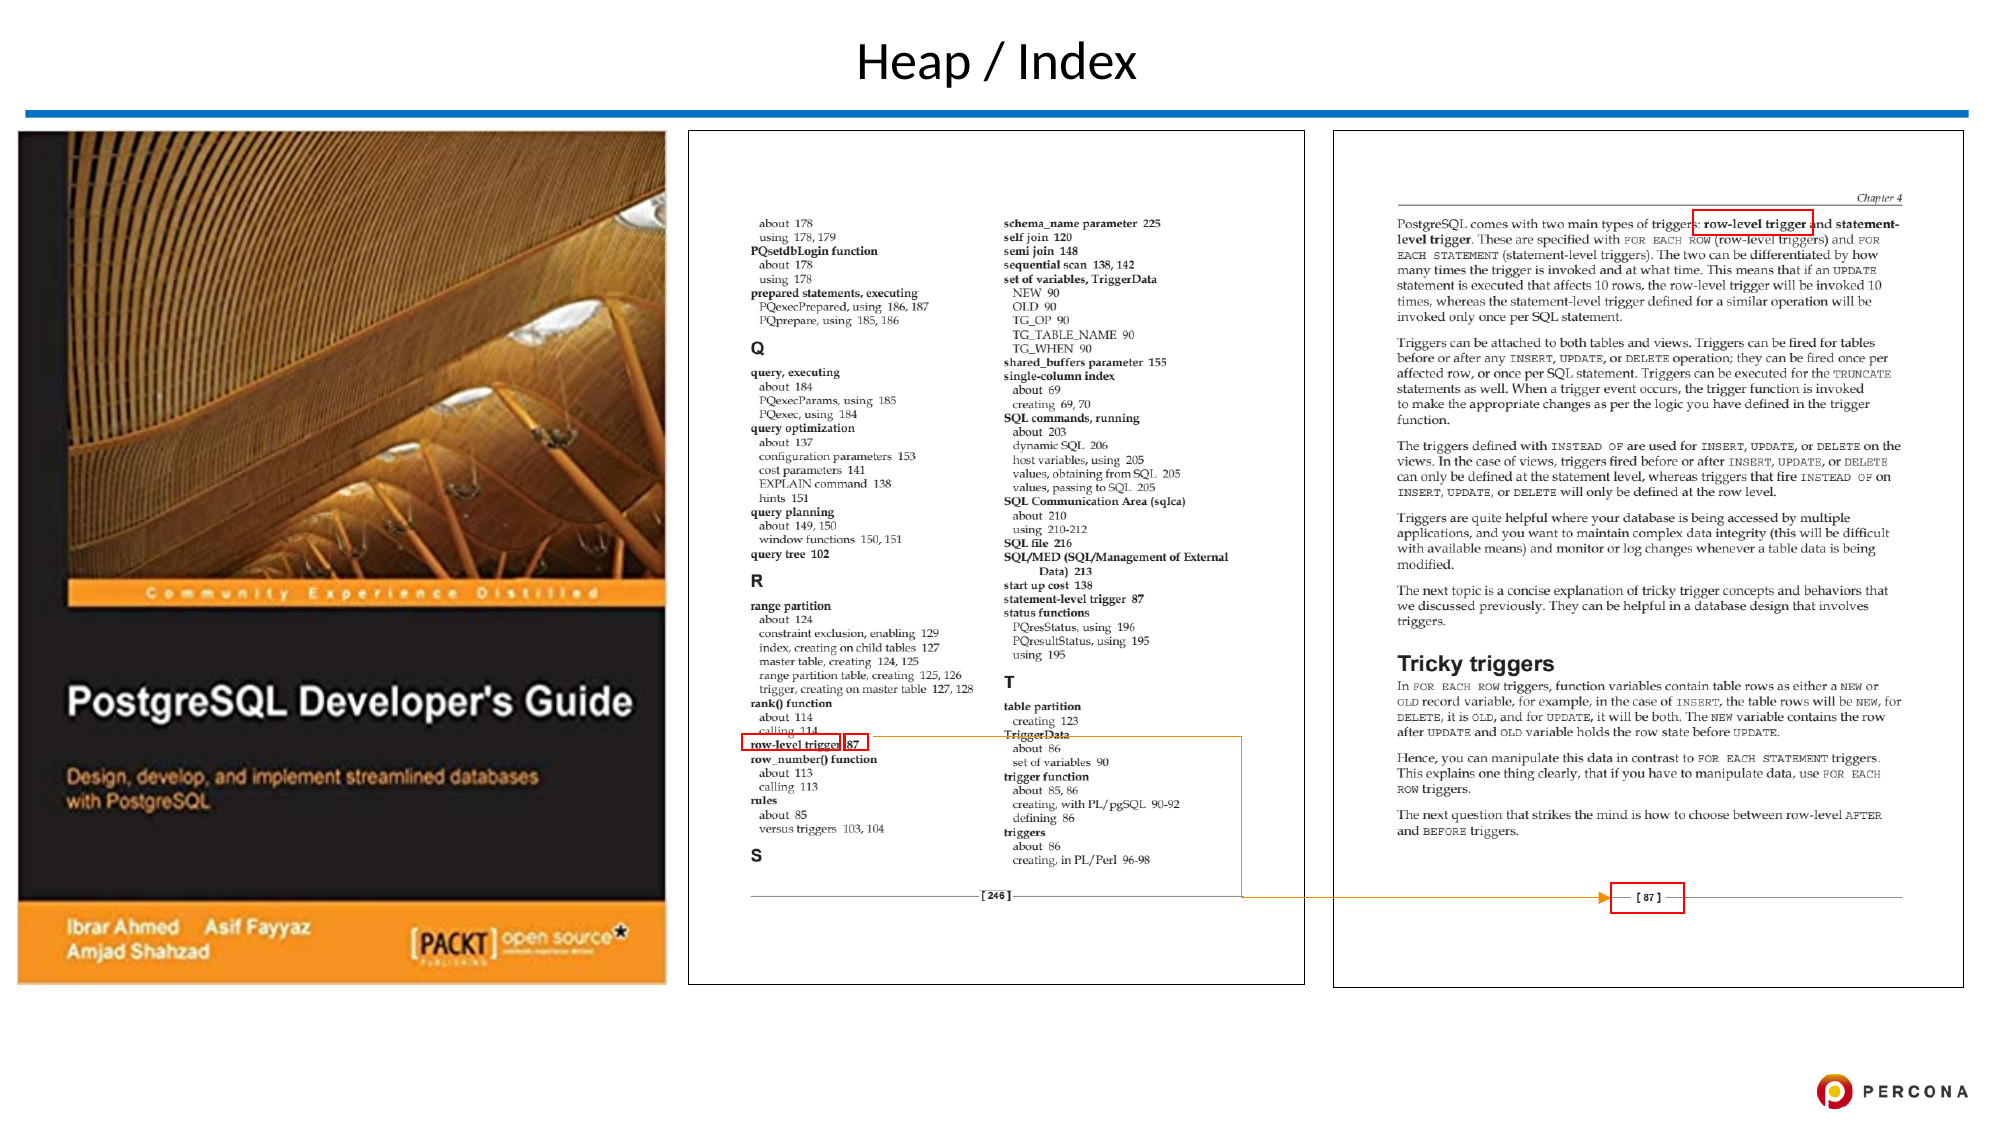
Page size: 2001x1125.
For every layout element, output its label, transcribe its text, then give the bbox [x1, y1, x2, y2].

picture [688, 130, 1305, 985]
picture [1333, 130, 1965, 988]
picture [1799, 1059, 2000, 1122]
title Heap / Index [25, 22, 1969, 101]
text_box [873, 736, 1611, 898]
picture [17, 130, 667, 985]
